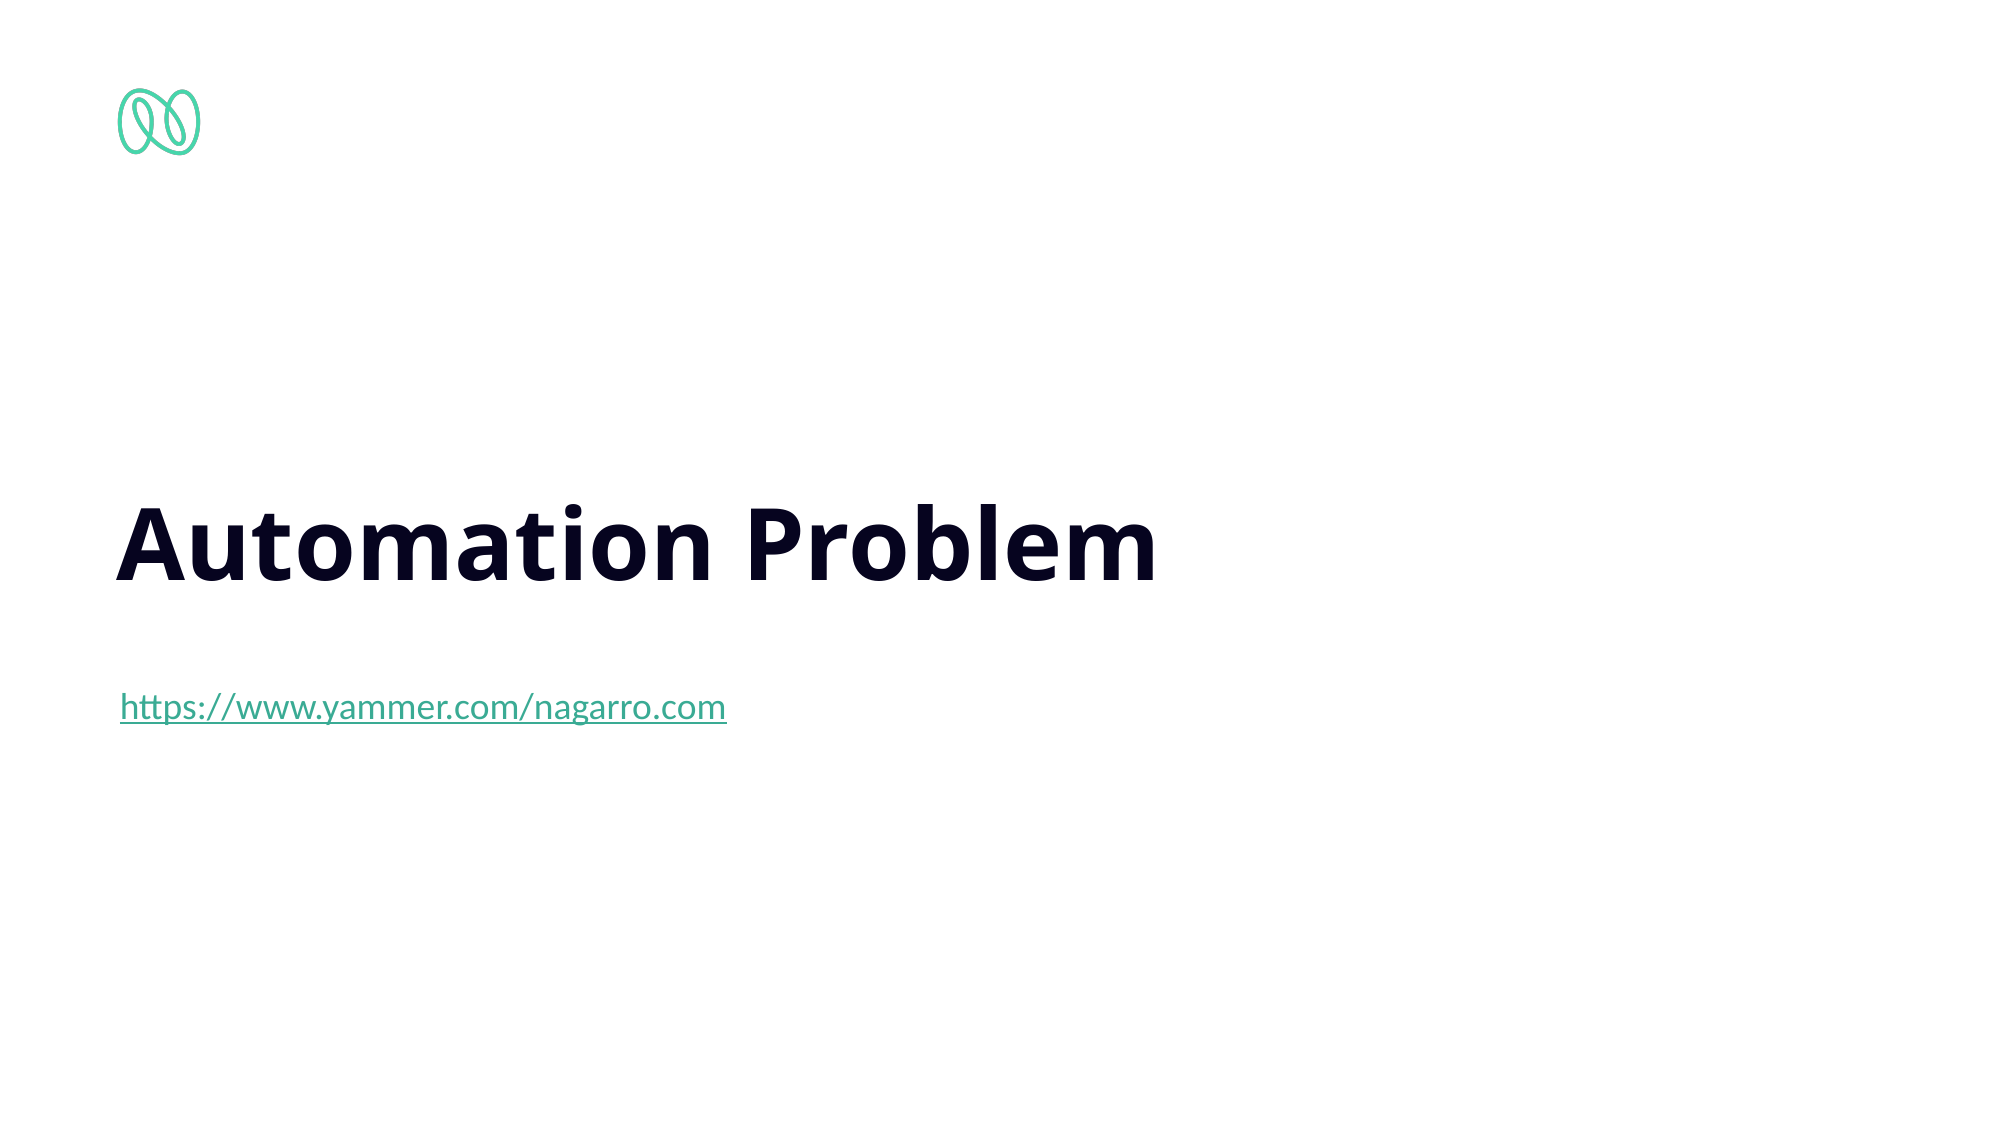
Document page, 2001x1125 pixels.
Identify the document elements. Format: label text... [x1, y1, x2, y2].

title Automation Problem [104, 456, 1707, 608]
picture [94, 62, 229, 180]
list https://www.yammer.com/nagarro.com [104, 664, 1708, 735]
